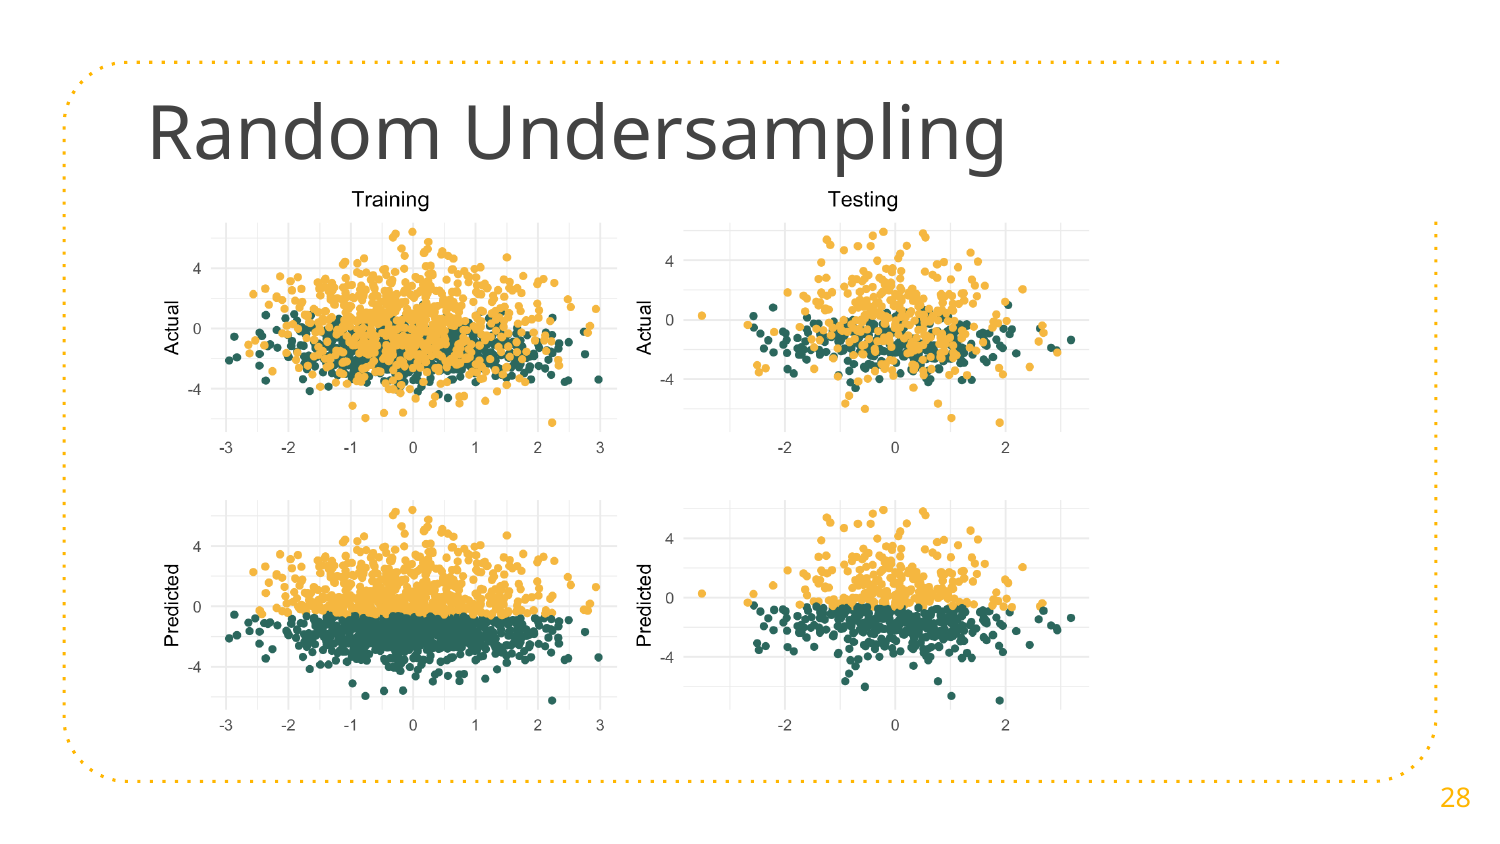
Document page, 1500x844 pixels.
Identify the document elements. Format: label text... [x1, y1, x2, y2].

picture [154, 183, 1099, 768]
slide_number ‹#› [1411, 753, 1500, 844]
title Random Undersampling [131, 69, 1258, 211]
